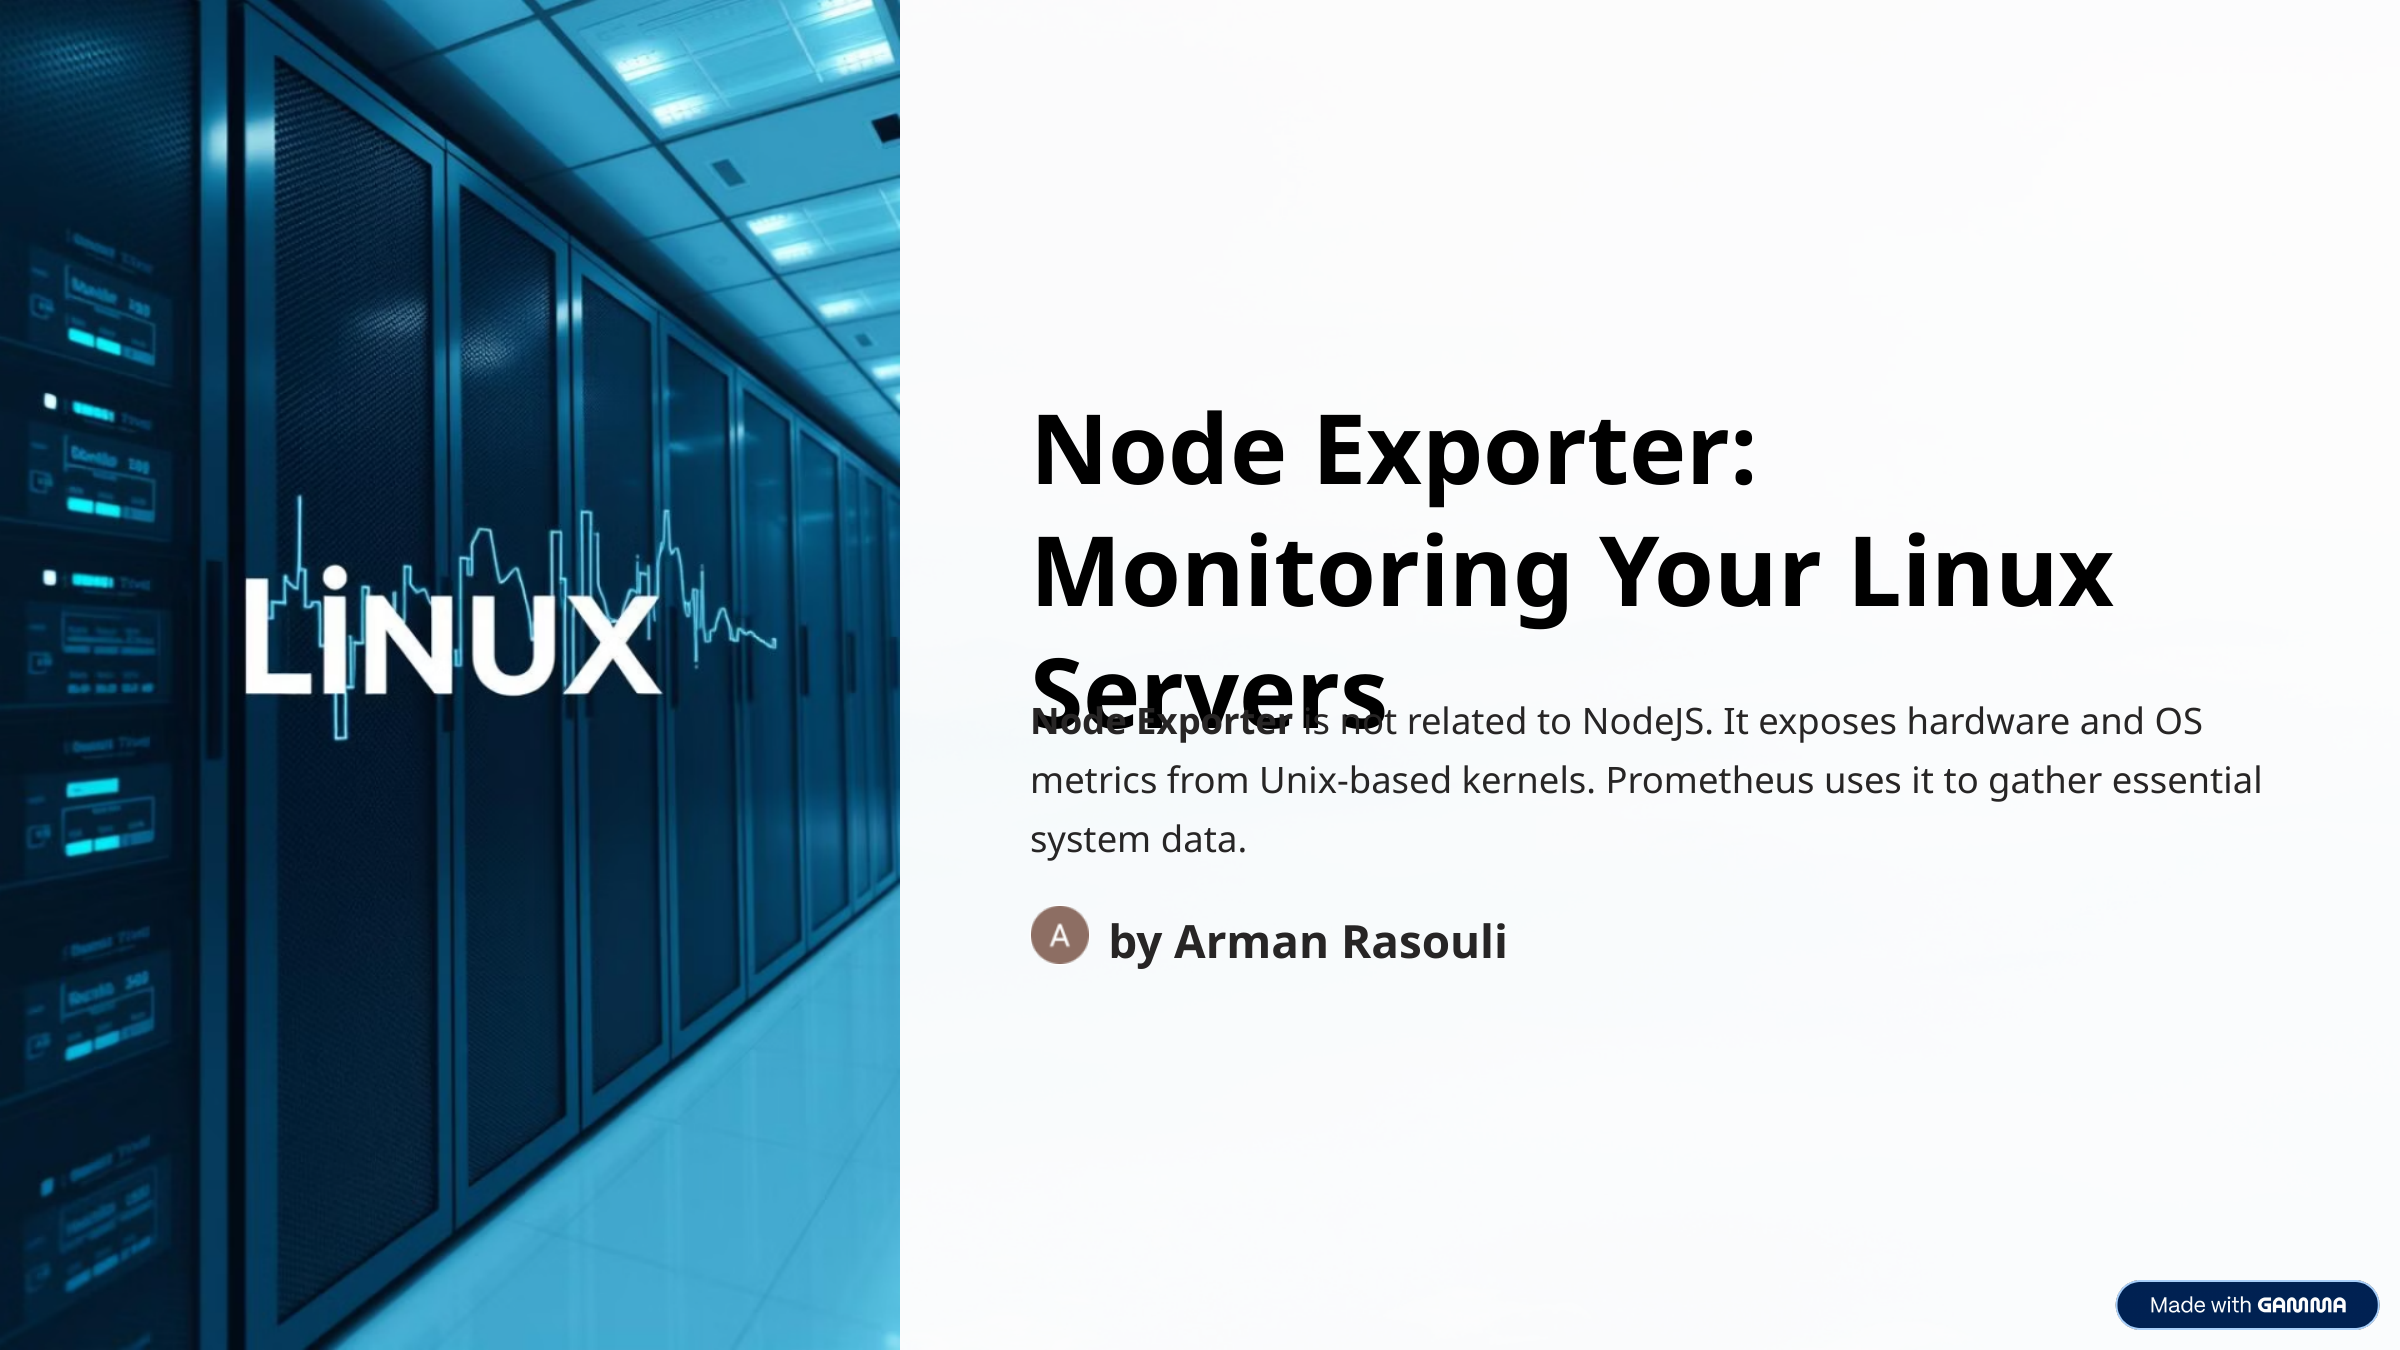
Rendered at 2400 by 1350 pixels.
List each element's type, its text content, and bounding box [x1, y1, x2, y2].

picture [1031, 906, 1089, 964]
text_box by Arman Rasouli [1108, 902, 1505, 968]
text_box Node Exporter: Monitoring Your Linux Servers [1030, 382, 2270, 627]
picture [892, 520, 900, 530]
picture [855, 491, 859, 510]
picture [868, 480, 875, 486]
text_box Node Exporter is not related to NodeJS. It exposes hardware and OS metrics from Unix-based kernels. Prometheus uses it to gather essential system data. [1030, 682, 2270, 861]
picture [888, 492, 894, 499]
picture [851, 517, 859, 529]
picture [2106, 1271, 2389, 1339]
picture [0, 0, 900, 1350]
